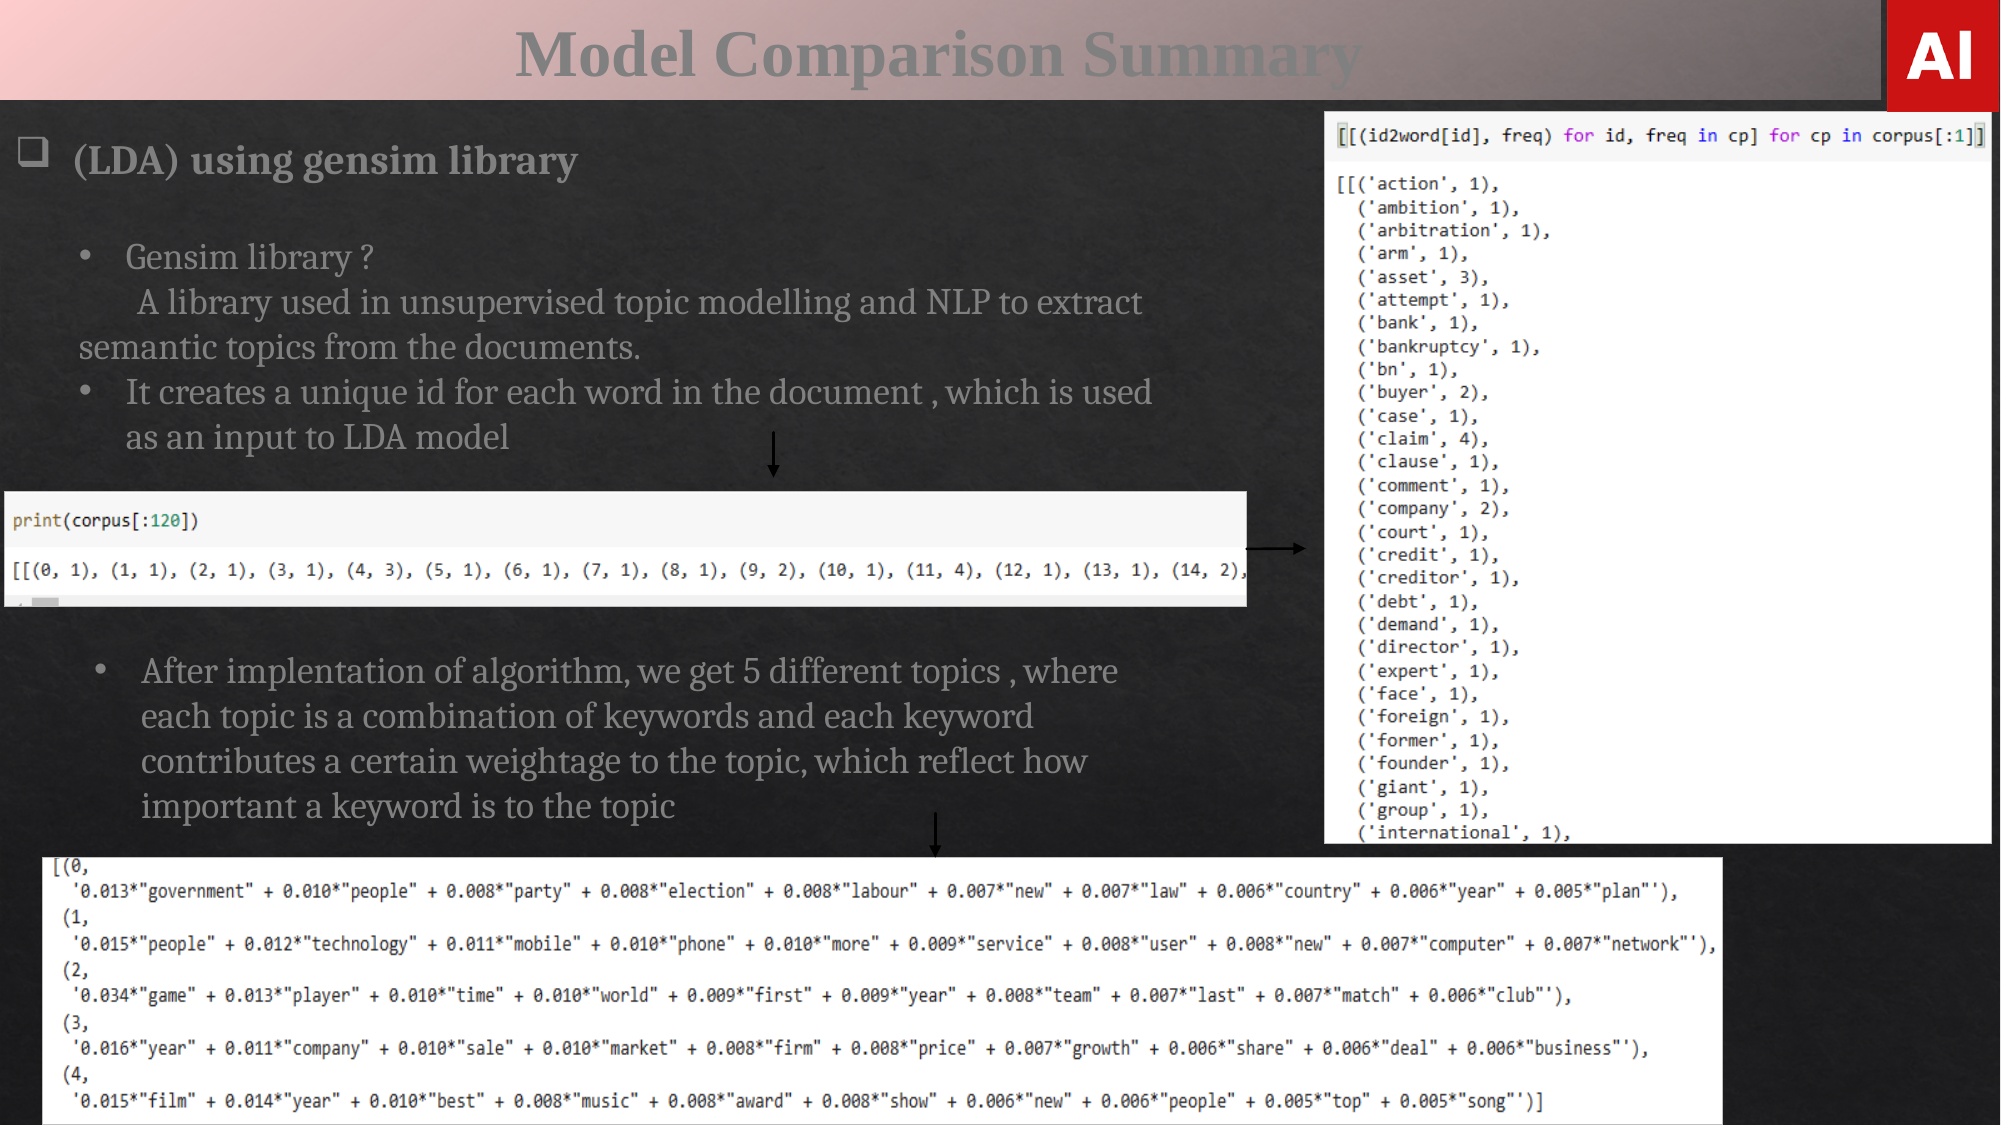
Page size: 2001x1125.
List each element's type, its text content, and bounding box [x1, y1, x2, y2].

text_box Model Comparison Summary [0, 0, 1882, 101]
picture [4, 491, 1247, 607]
picture [41, 857, 1723, 1125]
text_box (LDA) using gensim library [0, 125, 624, 191]
text_box After implentation of algorithm, we get 5 different topics , where each topic is a combination of keywords and each keyword contributes a certain weightage to the topic, which reflect how important a keyword is to the topic [79, 638, 1136, 834]
text_box Gensim library ? A library used in unsupervised topic modelling and NLP to extract semantic topics from the documents. It creates a unique id for each word in the document , which is used as an input to LDA model [64, 224, 1206, 465]
picture [1323, 0, 2000, 844]
